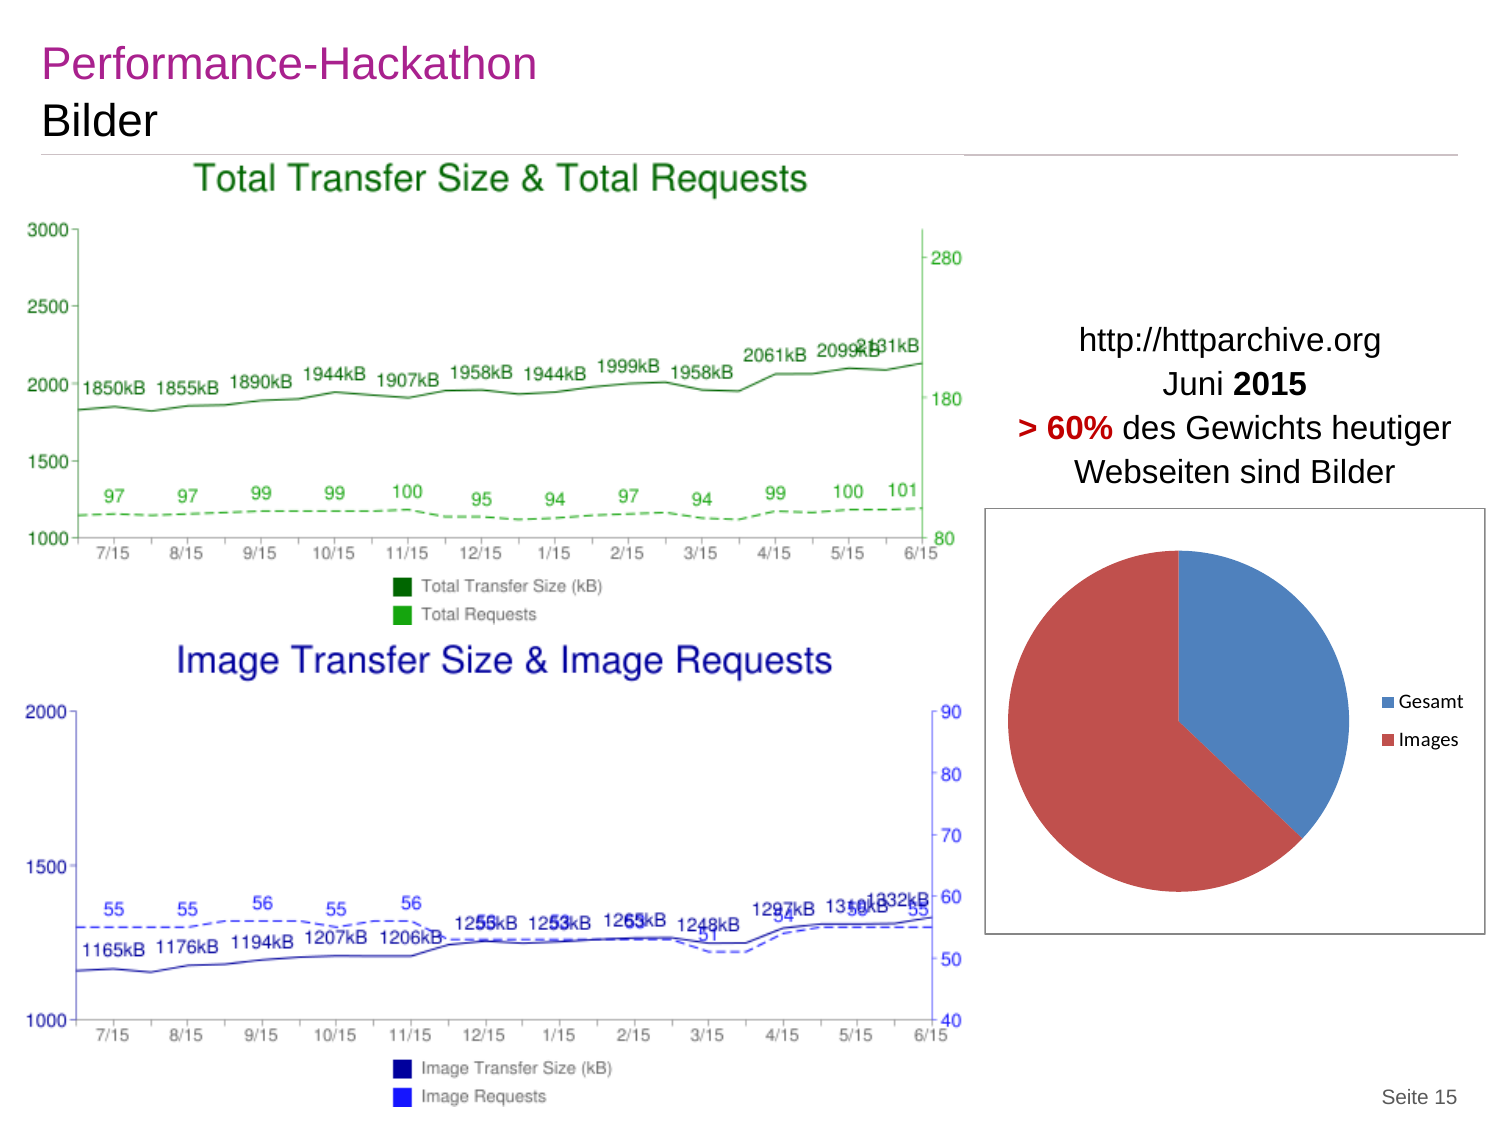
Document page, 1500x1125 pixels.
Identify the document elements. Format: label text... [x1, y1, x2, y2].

list Bilder [41, 90, 1459, 144]
slide_number Seite 15 [1316, 1083, 1458, 1109]
picture [24, 637, 963, 1107]
text_box http://httparchive.org Juni 2015 > 60% des Gewichts heutiger Webseiten sind Bilder [984, 314, 1486, 507]
title Performance-Hackathon [41, 30, 1459, 90]
picture [26, 155, 965, 625]
picture [984, 507, 1486, 935]
